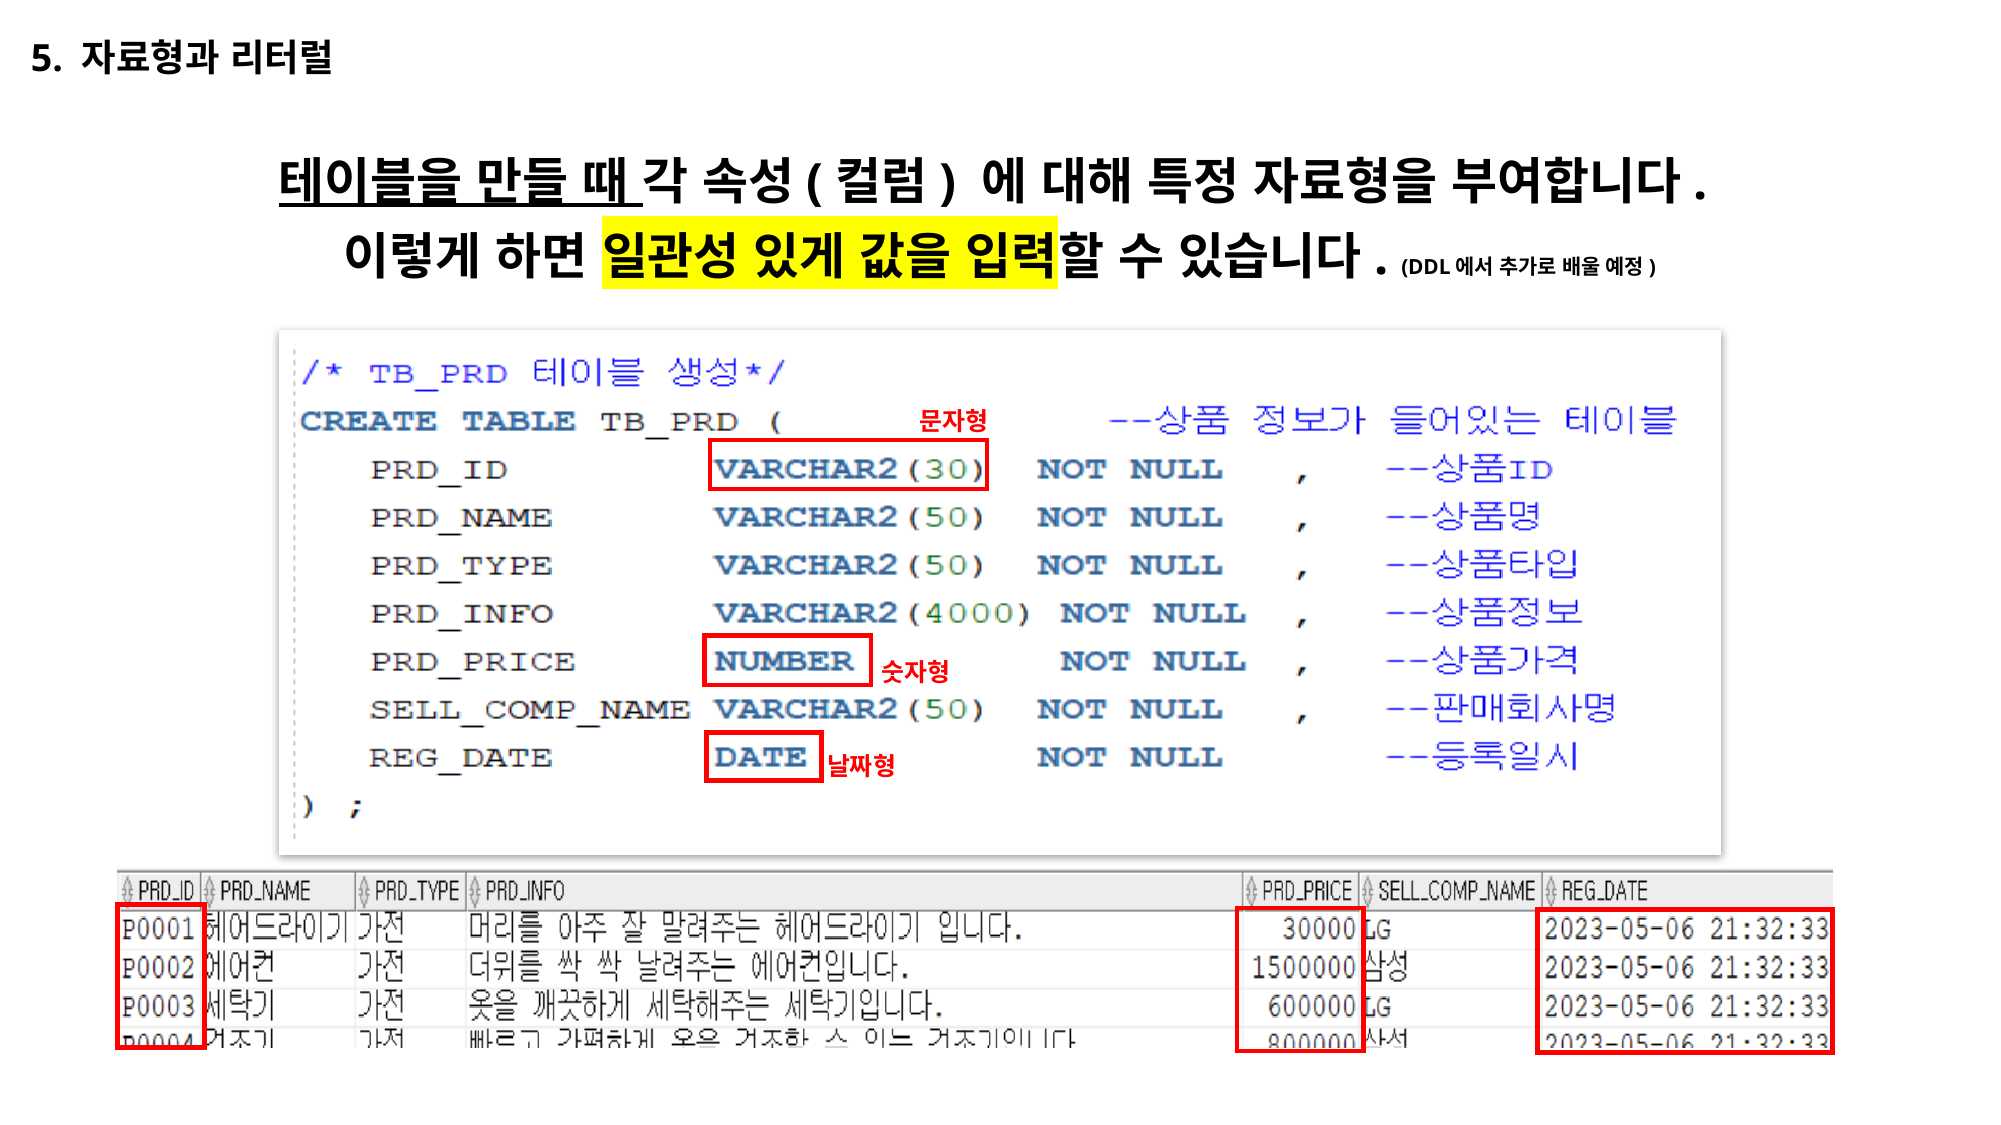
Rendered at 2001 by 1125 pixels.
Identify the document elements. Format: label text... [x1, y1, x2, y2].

text_box 테이블을 만들 때 각 속성(컬럼) 에 대해 특정 자료형을 부여합니다. 이렇게 하면 일관성 있게 값을 입력할 수 있습니다. (DDL에서 추가로 배울 예정) [167, 148, 1833, 305]
text_box [1537, 909, 1834, 1054]
picture [117, 867, 1833, 1048]
text_box 5. 자료형과 리터럴 [16, 26, 404, 86]
picture [293, 344, 1707, 841]
text_box [1236, 1048, 1365, 1052]
